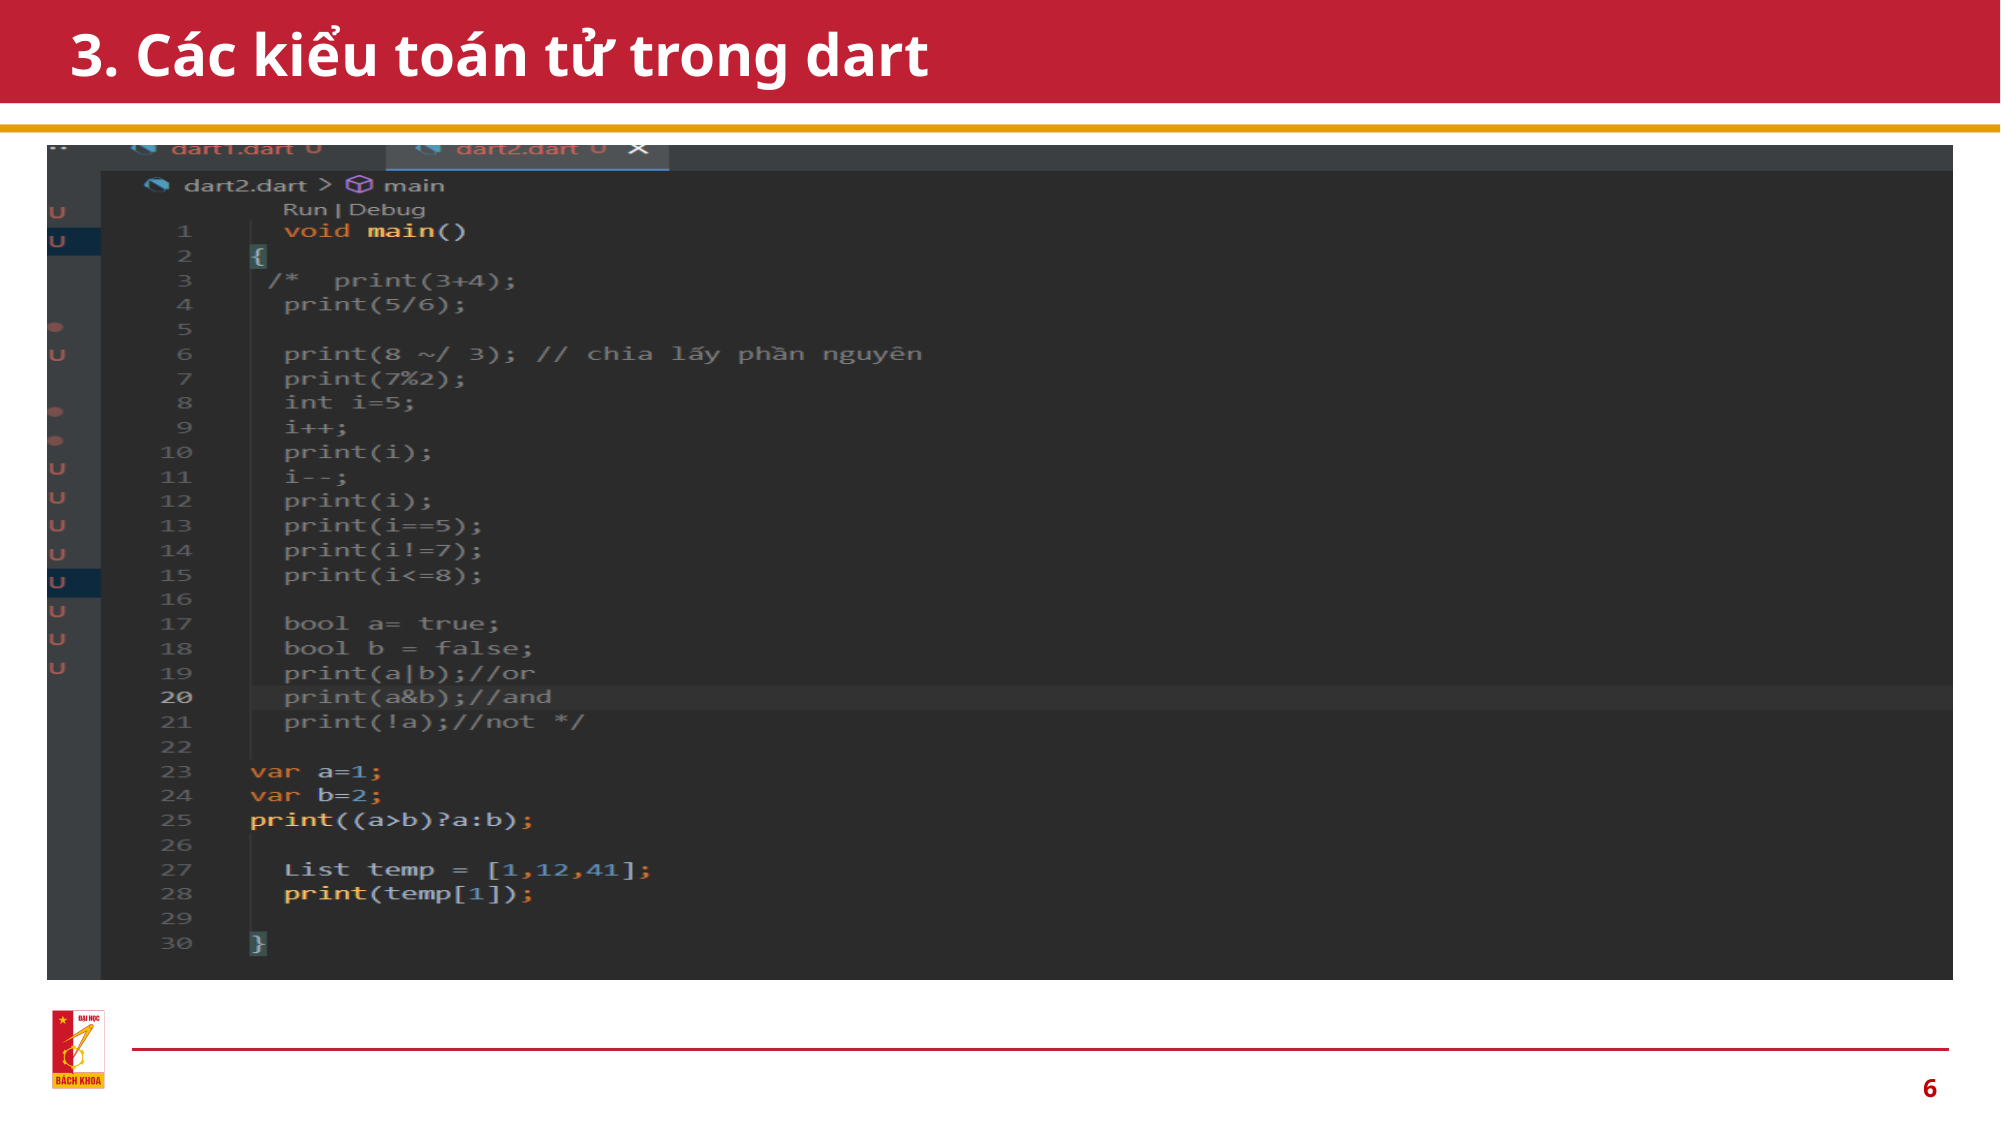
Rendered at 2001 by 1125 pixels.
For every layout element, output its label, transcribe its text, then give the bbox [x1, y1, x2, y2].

slide_number 6 [1502, 1065, 1953, 1125]
title 3. Các kiểu toán tử trong dart [55, 18, 1945, 90]
picture [0, 0, 2001, 1125]
